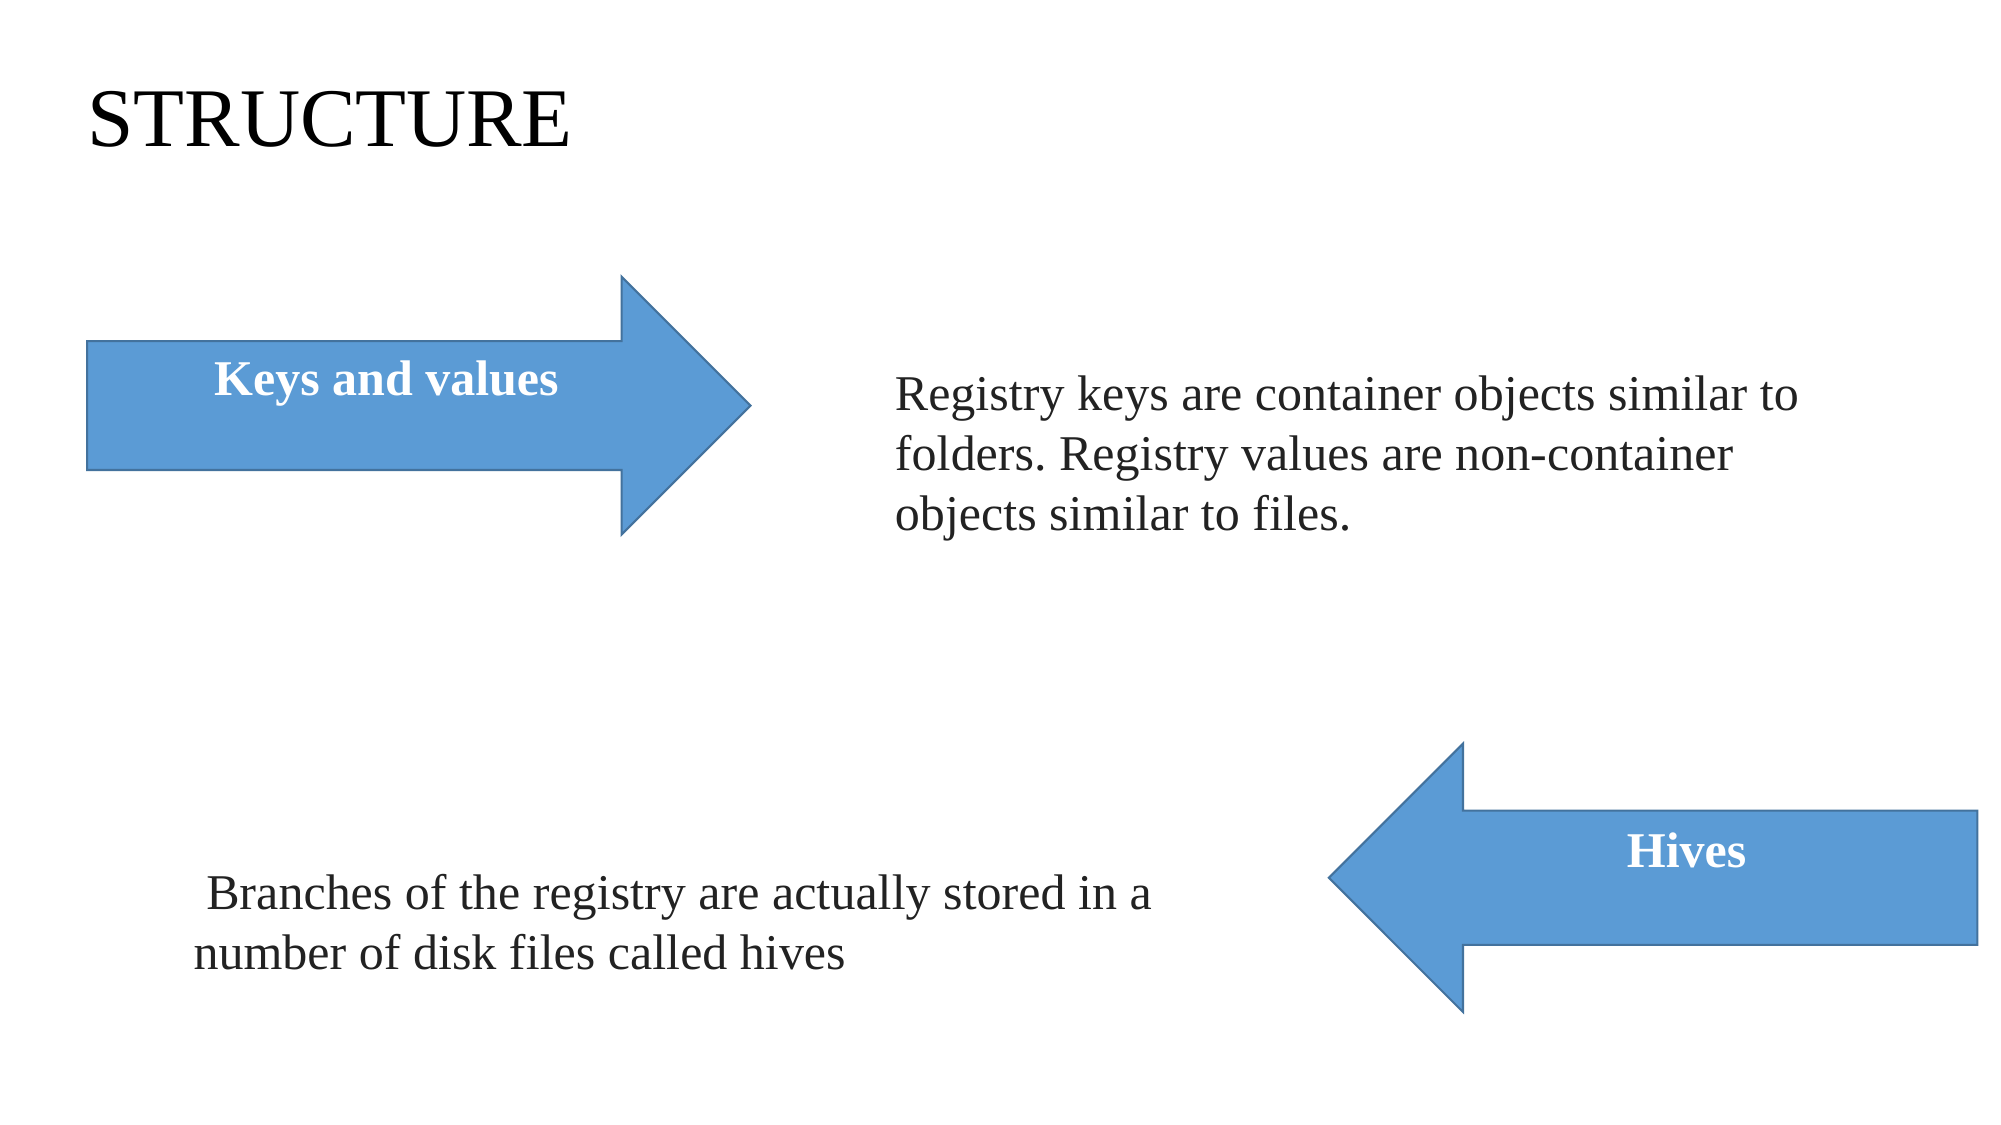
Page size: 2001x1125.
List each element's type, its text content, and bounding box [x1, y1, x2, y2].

text_box Keys and values [86, 274, 752, 538]
text_box STRUCTURE [72, 55, 609, 171]
text_box Hives [1327, 741, 1979, 1015]
text_box Registry keys are container objects similar to folders. Registry values are non-container objects similar to files. [880, 352, 1881, 548]
text_box Branches of the registry are actually stored in a number of disk files called hives [178, 851, 1179, 987]
